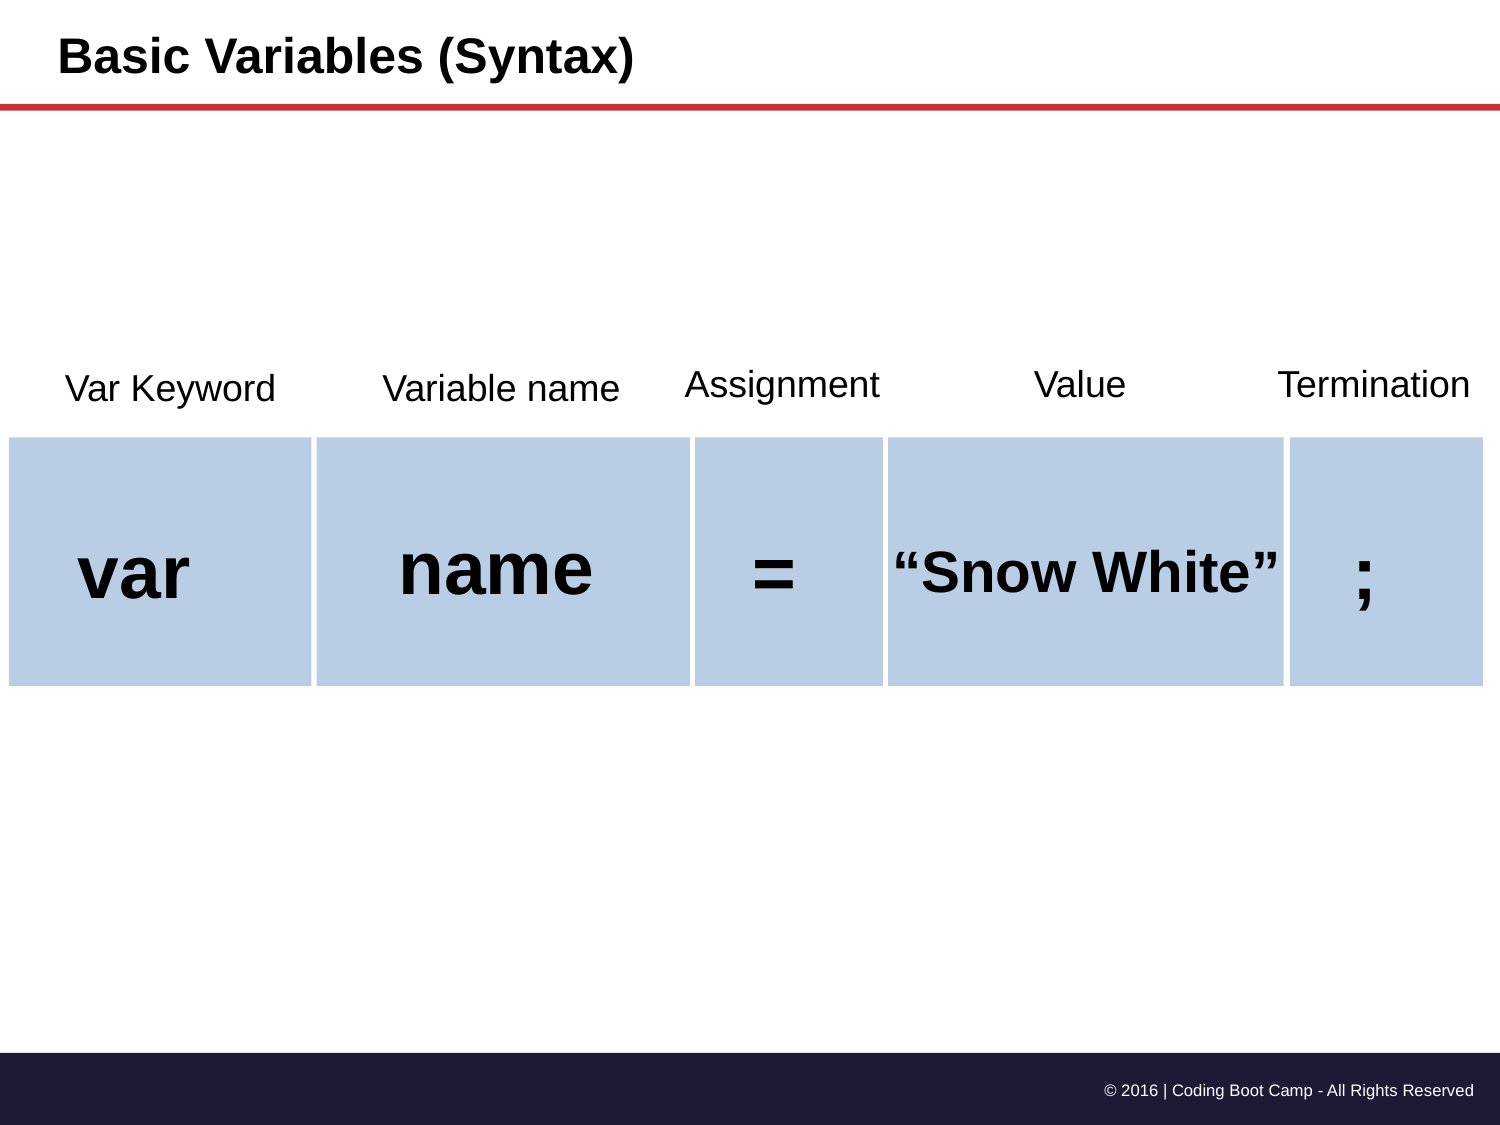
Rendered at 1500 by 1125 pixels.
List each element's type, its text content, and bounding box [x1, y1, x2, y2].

text_box Var Keyword [57, 356, 284, 417]
text_box var [70, 516, 303, 622]
text_box ; [1345, 517, 1485, 623]
text_box Termination [1270, 352, 1479, 413]
text_box name [391, 512, 695, 618]
text_box [888, 437, 1284, 526]
text_box Basic Variables (Syntax) [49, 16, 948, 91]
text_box Assignment [677, 352, 888, 413]
text_box Variable name [374, 356, 629, 417]
text_box Value [1026, 352, 1135, 413]
text_box [1289, 437, 1483, 687]
text_box [695, 437, 883, 687]
text_box [316, 437, 690, 687]
text_box [888, 612, 1284, 687]
text_box [8, 437, 312, 687]
text_box “Snow White” [885, 526, 1289, 612]
text_box = [745, 517, 885, 623]
